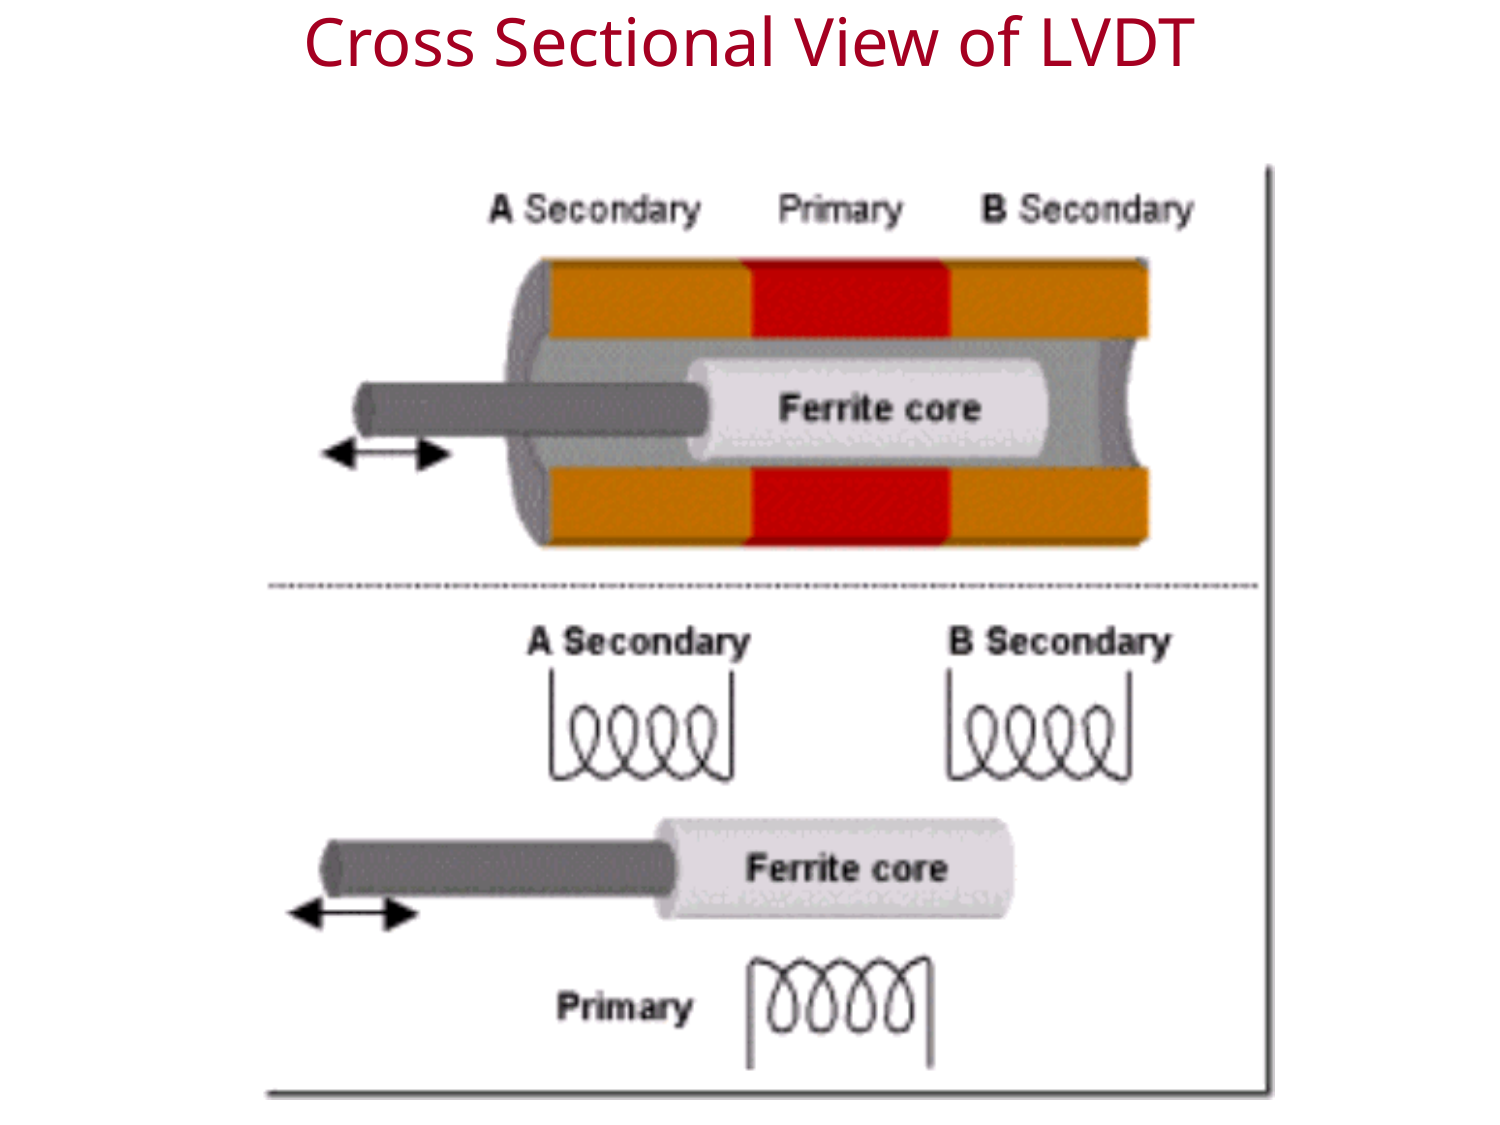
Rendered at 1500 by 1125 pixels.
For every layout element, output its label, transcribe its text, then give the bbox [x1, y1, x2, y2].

title Cross Sectional View of LVDT [75, 0, 1425, 130]
picture [262, 162, 1276, 1100]
